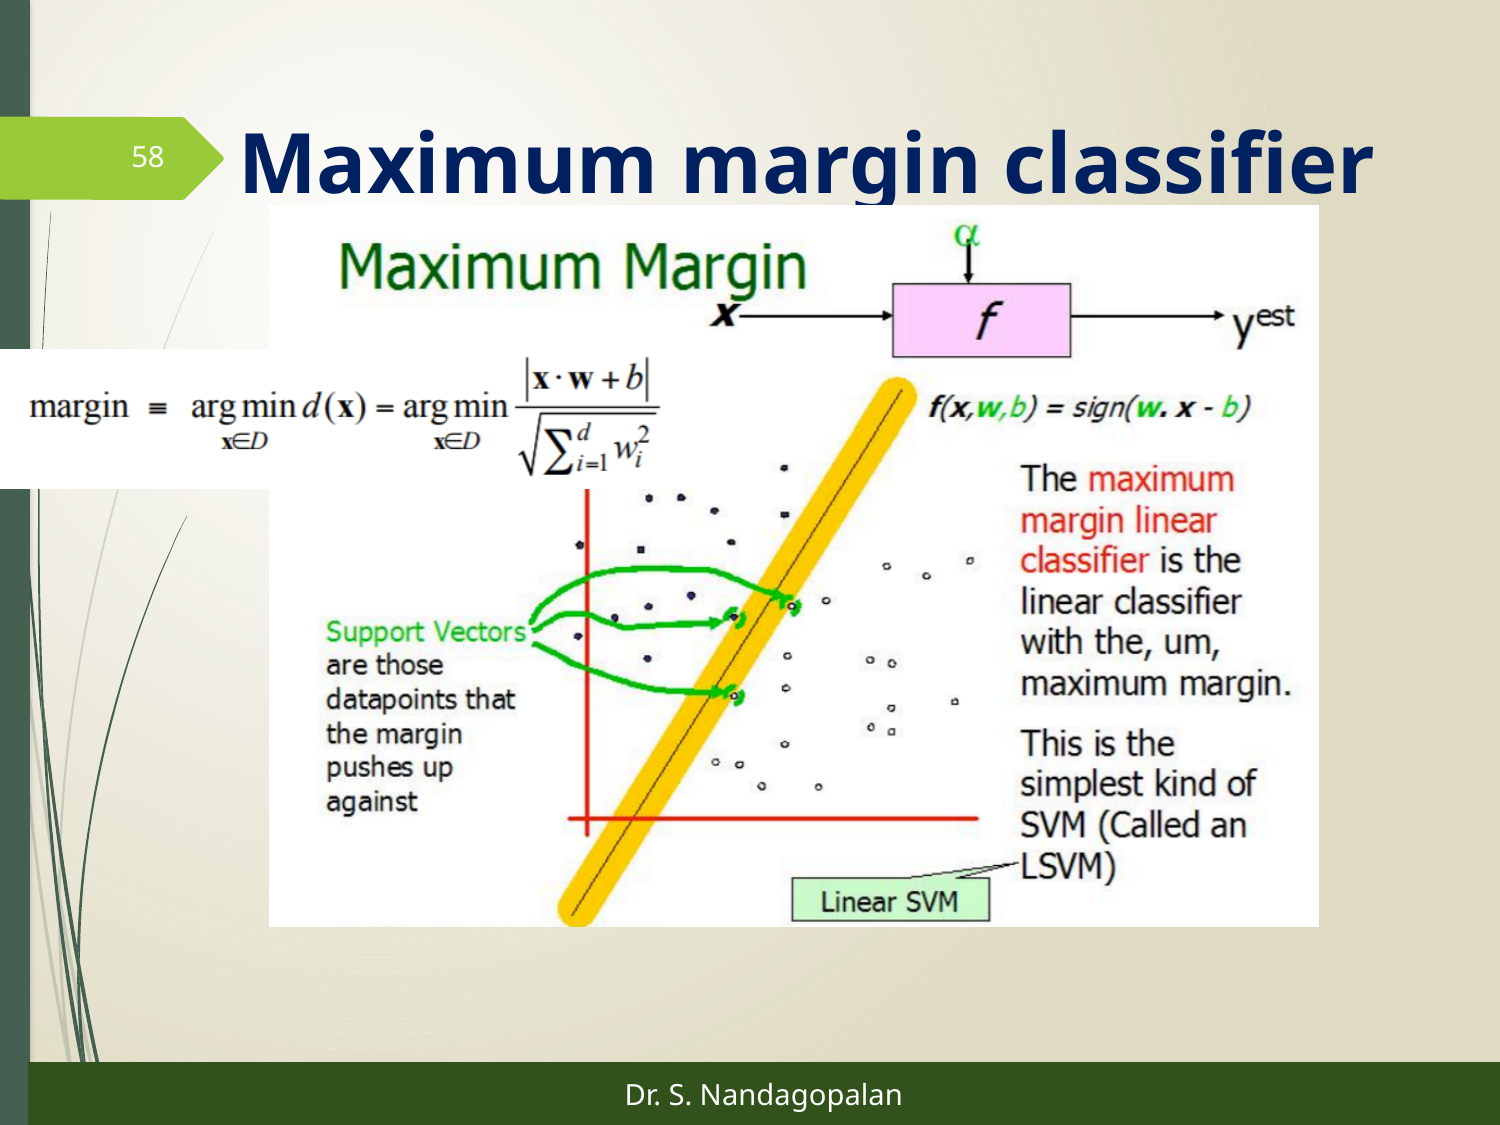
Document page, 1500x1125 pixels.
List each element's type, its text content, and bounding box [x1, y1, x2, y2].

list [268, 204, 1319, 927]
title Maximum margin classifier [223, 102, 1400, 249]
slide_number 58 [70, 129, 180, 188]
picture [0, 349, 697, 490]
